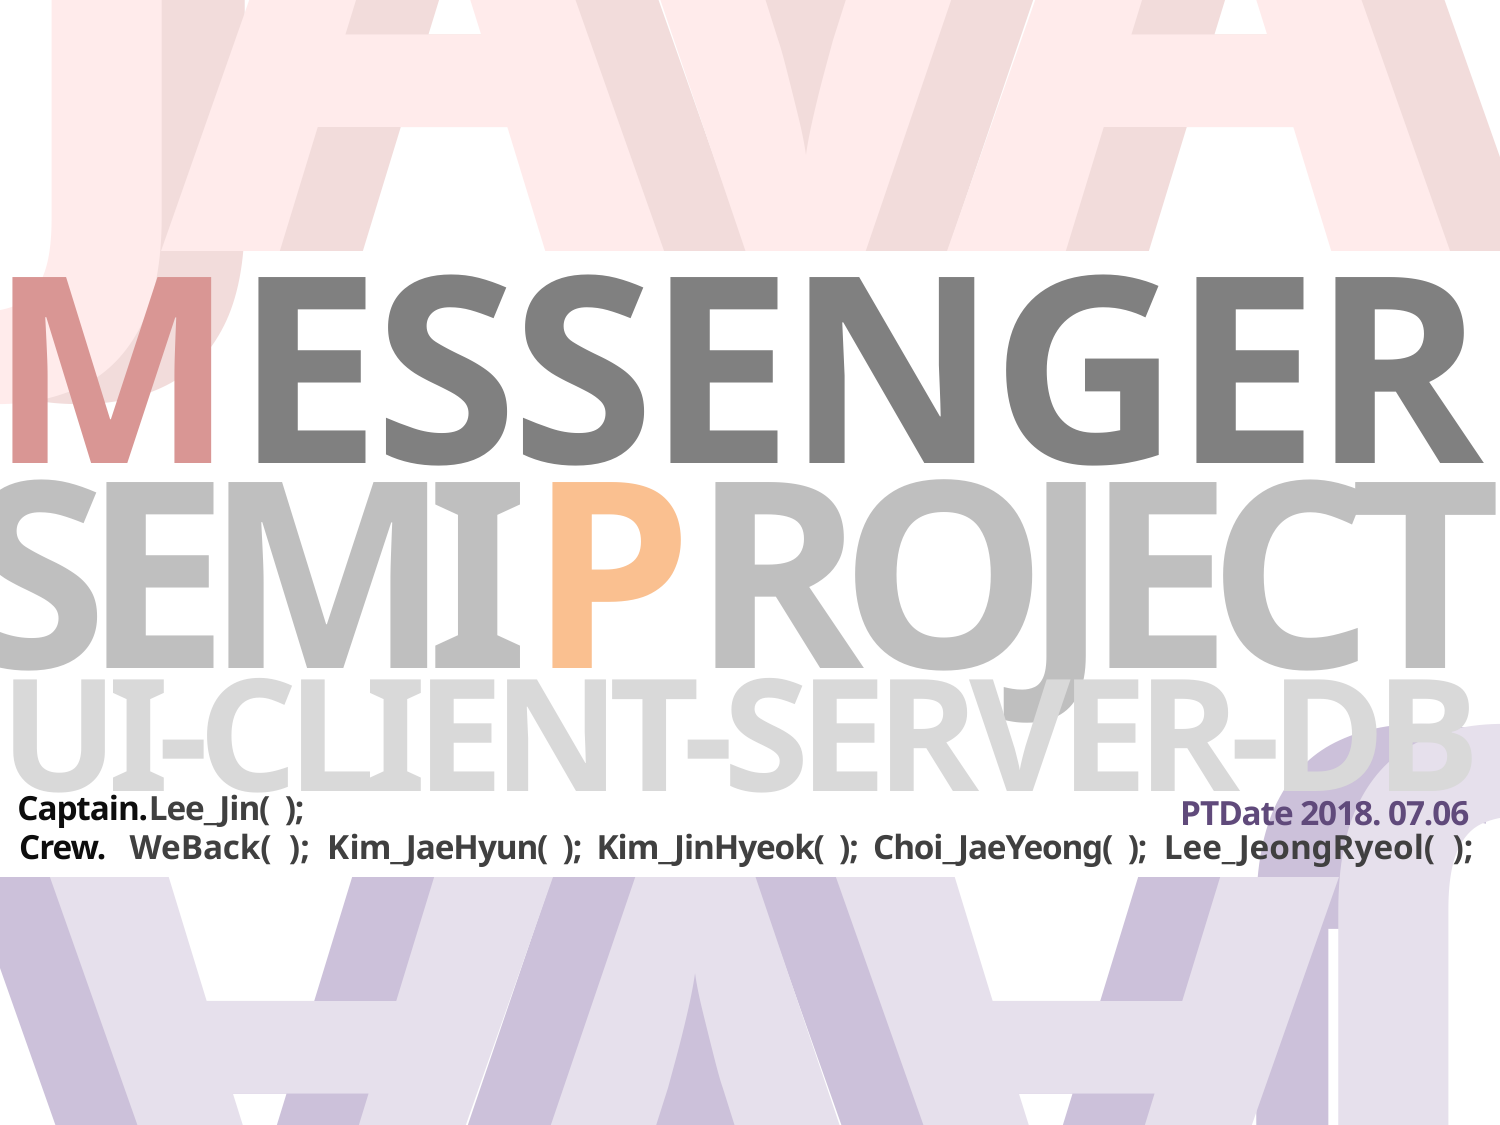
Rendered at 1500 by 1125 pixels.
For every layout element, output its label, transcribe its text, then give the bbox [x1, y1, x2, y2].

text_box UI-CLIENT-SERVER-DB [0, 628, 1496, 713]
text_box MESSENGER [0, 425, 1496, 523]
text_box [0, 0, 1500, 414]
text_box SEMIPROJECT [0, 523, 1492, 628]
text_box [0, 715, 1500, 1125]
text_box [6, 779, 1498, 875]
